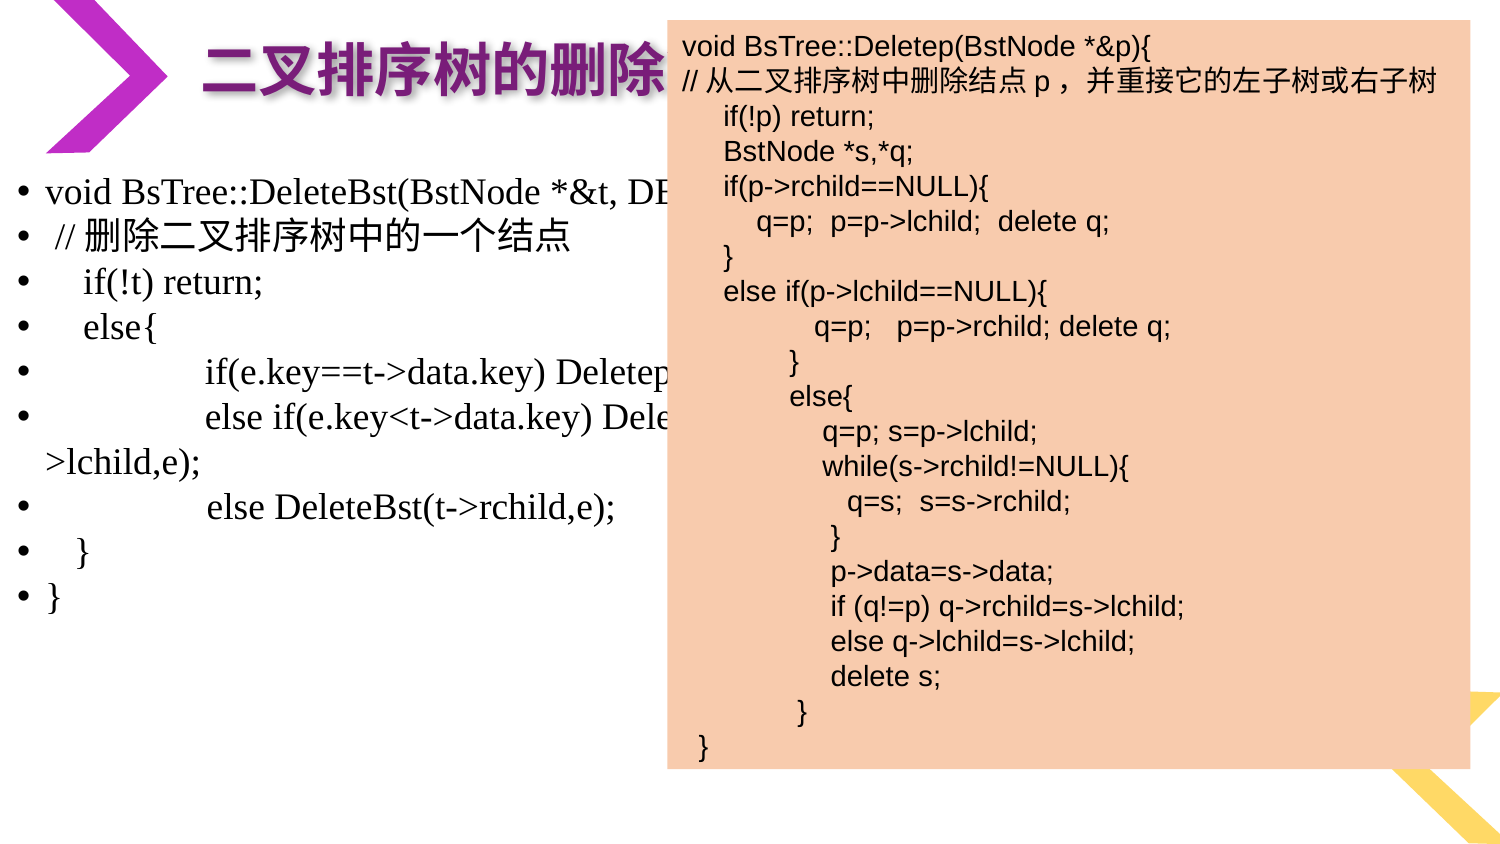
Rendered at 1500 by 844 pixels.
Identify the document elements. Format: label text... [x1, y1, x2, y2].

list 二叉排序树的删除算法 [188, 35, 667, 111]
list void BsTree::DeleteBst(BstNode *&t, DElemType e){ //删除二叉排序树中的一个结点 if(!t) return; else{ if(e.key==t->data.key) Deletep(t); else if(e.key<t->data.key) DeleteBst(t->lchild,e); else DeleteBst(t->rchild,e); } } [5, 161, 667, 738]
text_box void BsTree::Deletep(BstNode *&p){ //从二叉排序树中删除结点p，并重接它的左子树或右子树 if(!p) return; BstNode *s,*q; if(p->rchild==NULL){ q=p; p=p->lchild; delete q; } else if(p->lchild==NULL){ q=p; p=p->rchild; delete q; } else{ q=p; s=p->lchild; while(s->rchild!=NULL){ q=s; s=s->rchild; } p->data=s->data; if (q!=p) q->rchild=s->lchild; else q->lchild=s->lchild; delete s; } } [667, 20, 1471, 770]
